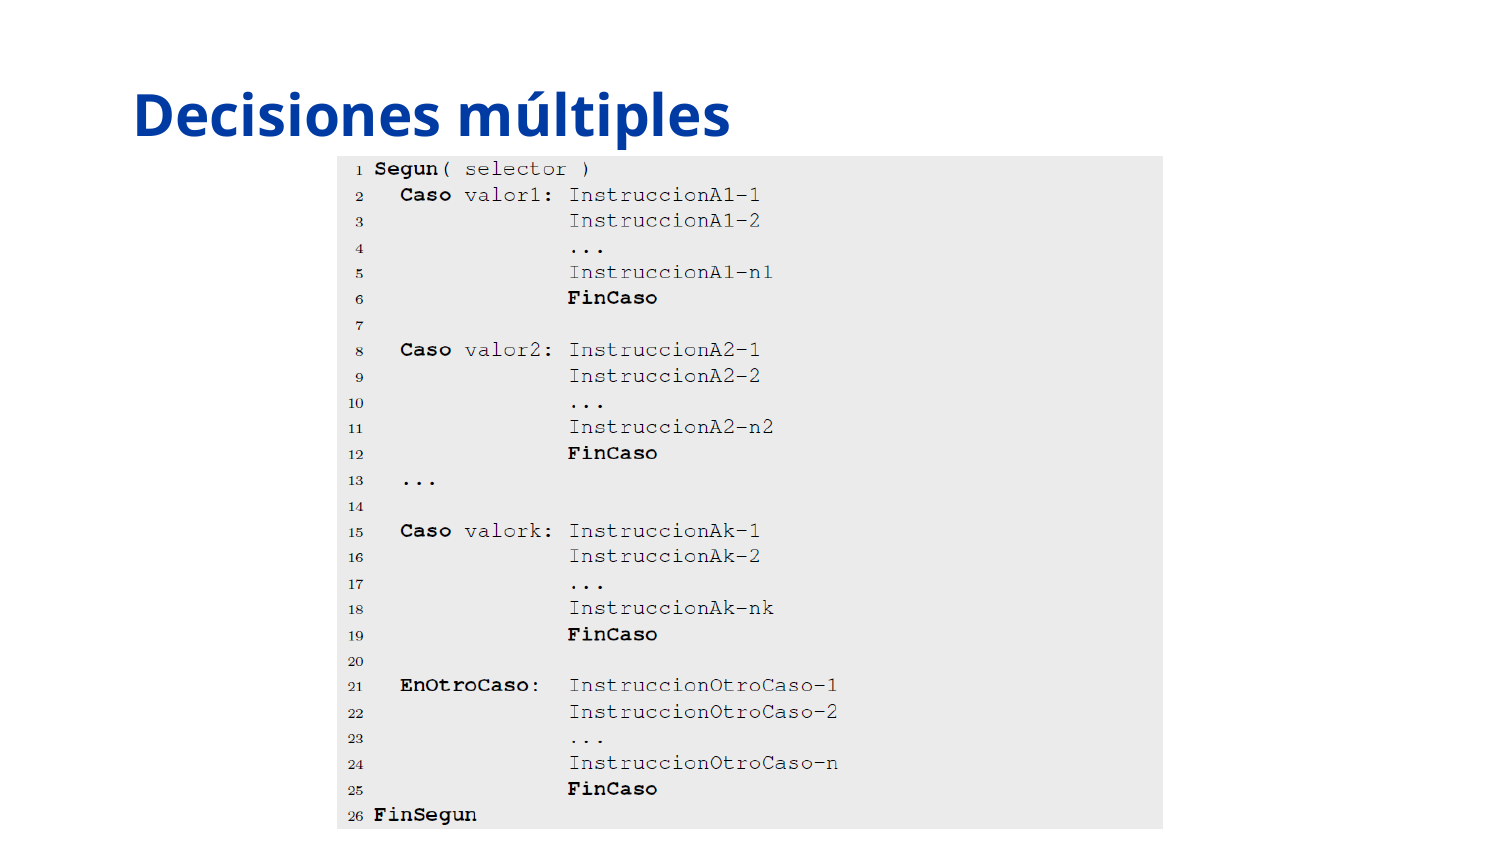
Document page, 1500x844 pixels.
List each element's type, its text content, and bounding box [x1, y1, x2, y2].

picture [334, 156, 1166, 833]
title Decisiones múltiples [116, 63, 1383, 157]
